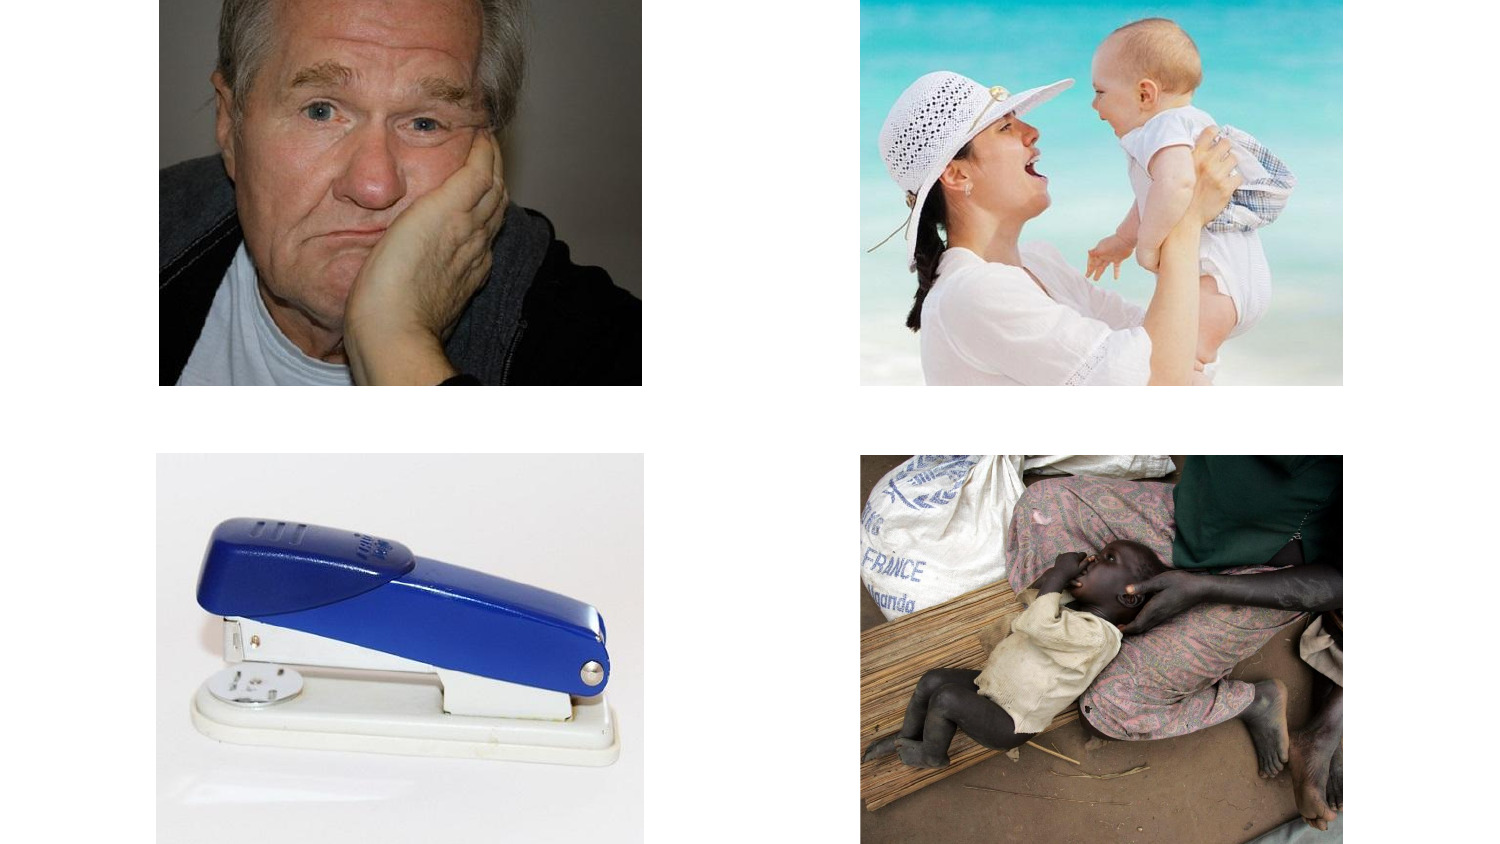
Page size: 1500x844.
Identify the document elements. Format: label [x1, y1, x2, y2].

picture [156, 453, 645, 844]
picture [860, 455, 1344, 844]
picture [159, 0, 642, 386]
picture [860, 0, 1343, 386]
